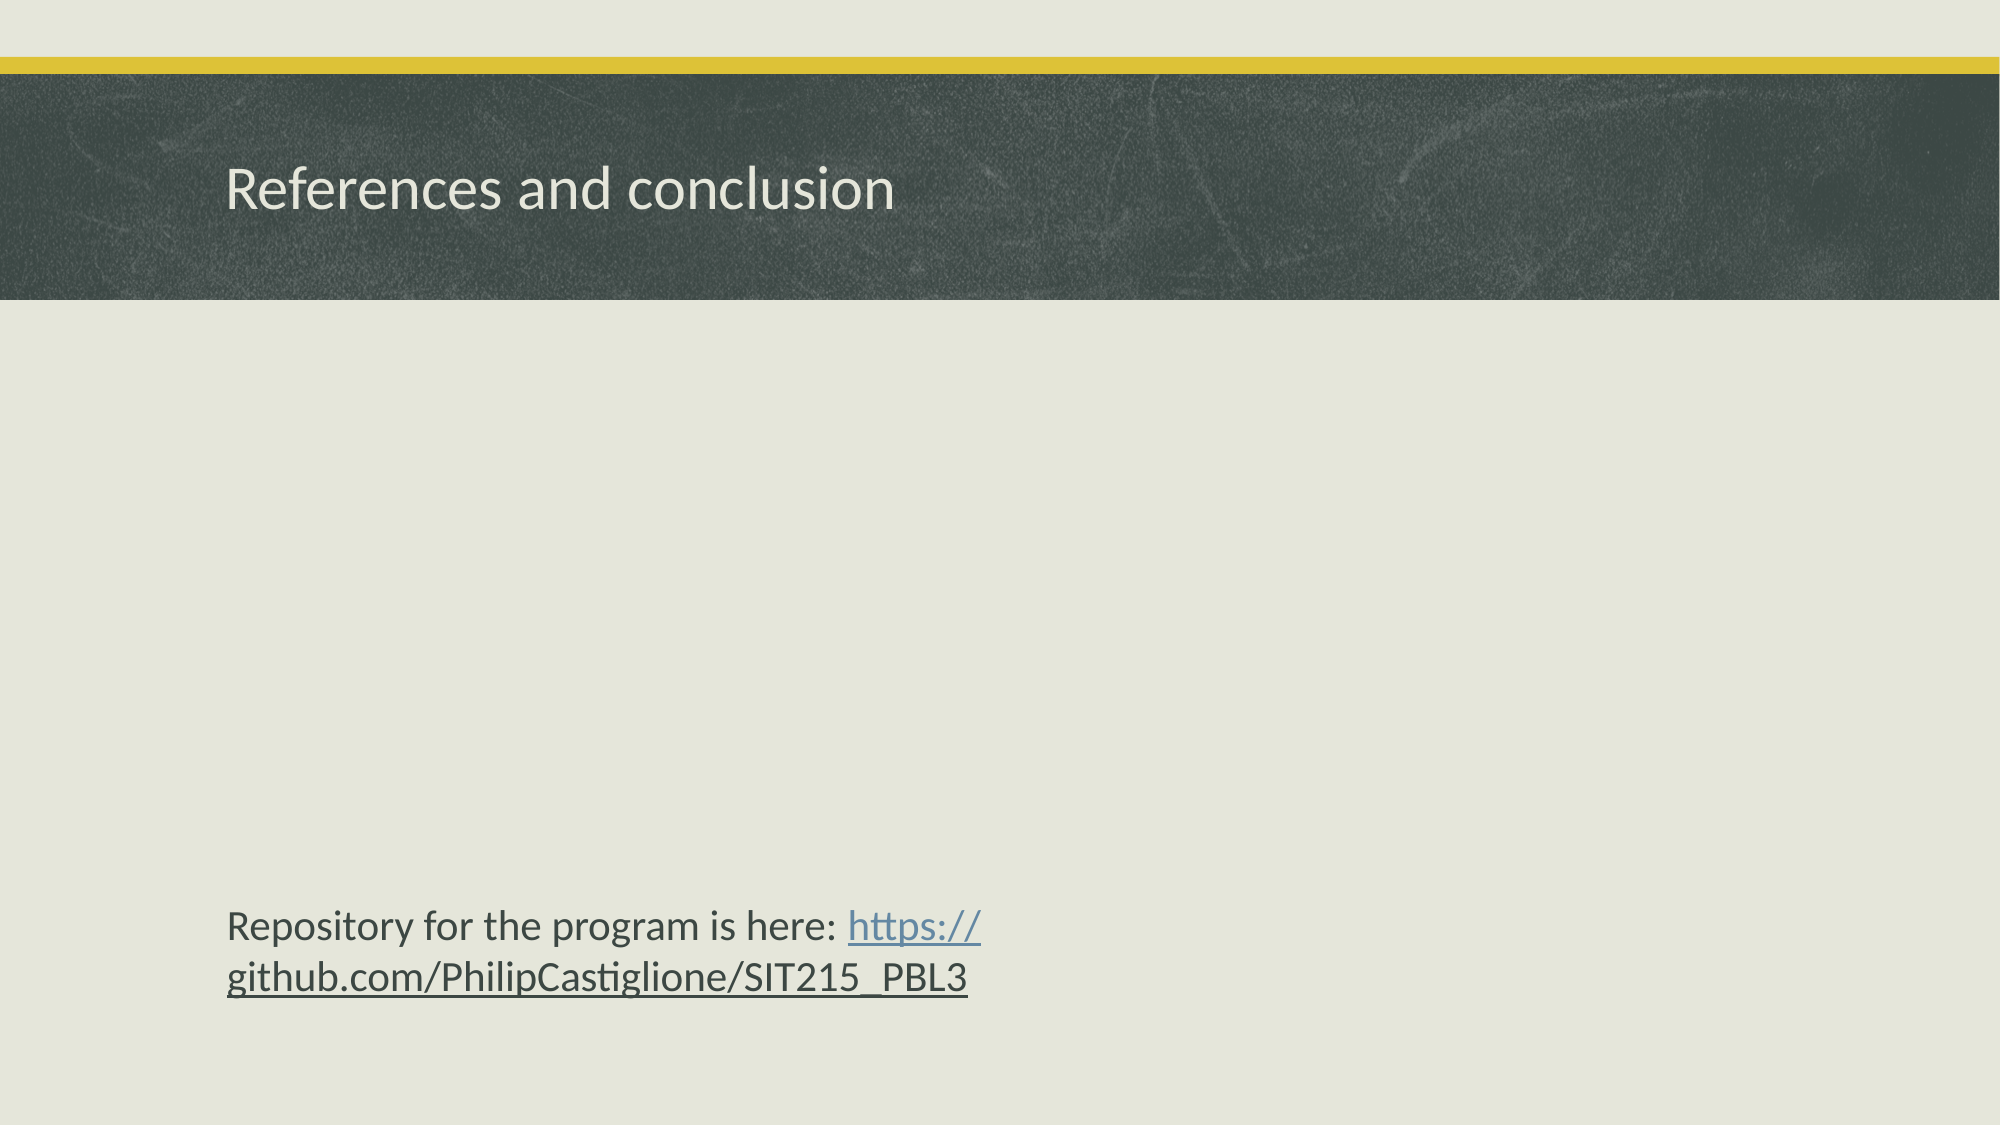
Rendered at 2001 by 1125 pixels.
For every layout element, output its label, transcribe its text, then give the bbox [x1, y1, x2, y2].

list Repository for the program is here: https://github.com/PhilipCastiglione/SIT215_PBL3 [211, 404, 1494, 1014]
title References and conclusion [210, 76, 1790, 300]
picture [0, 74, 2000, 300]
